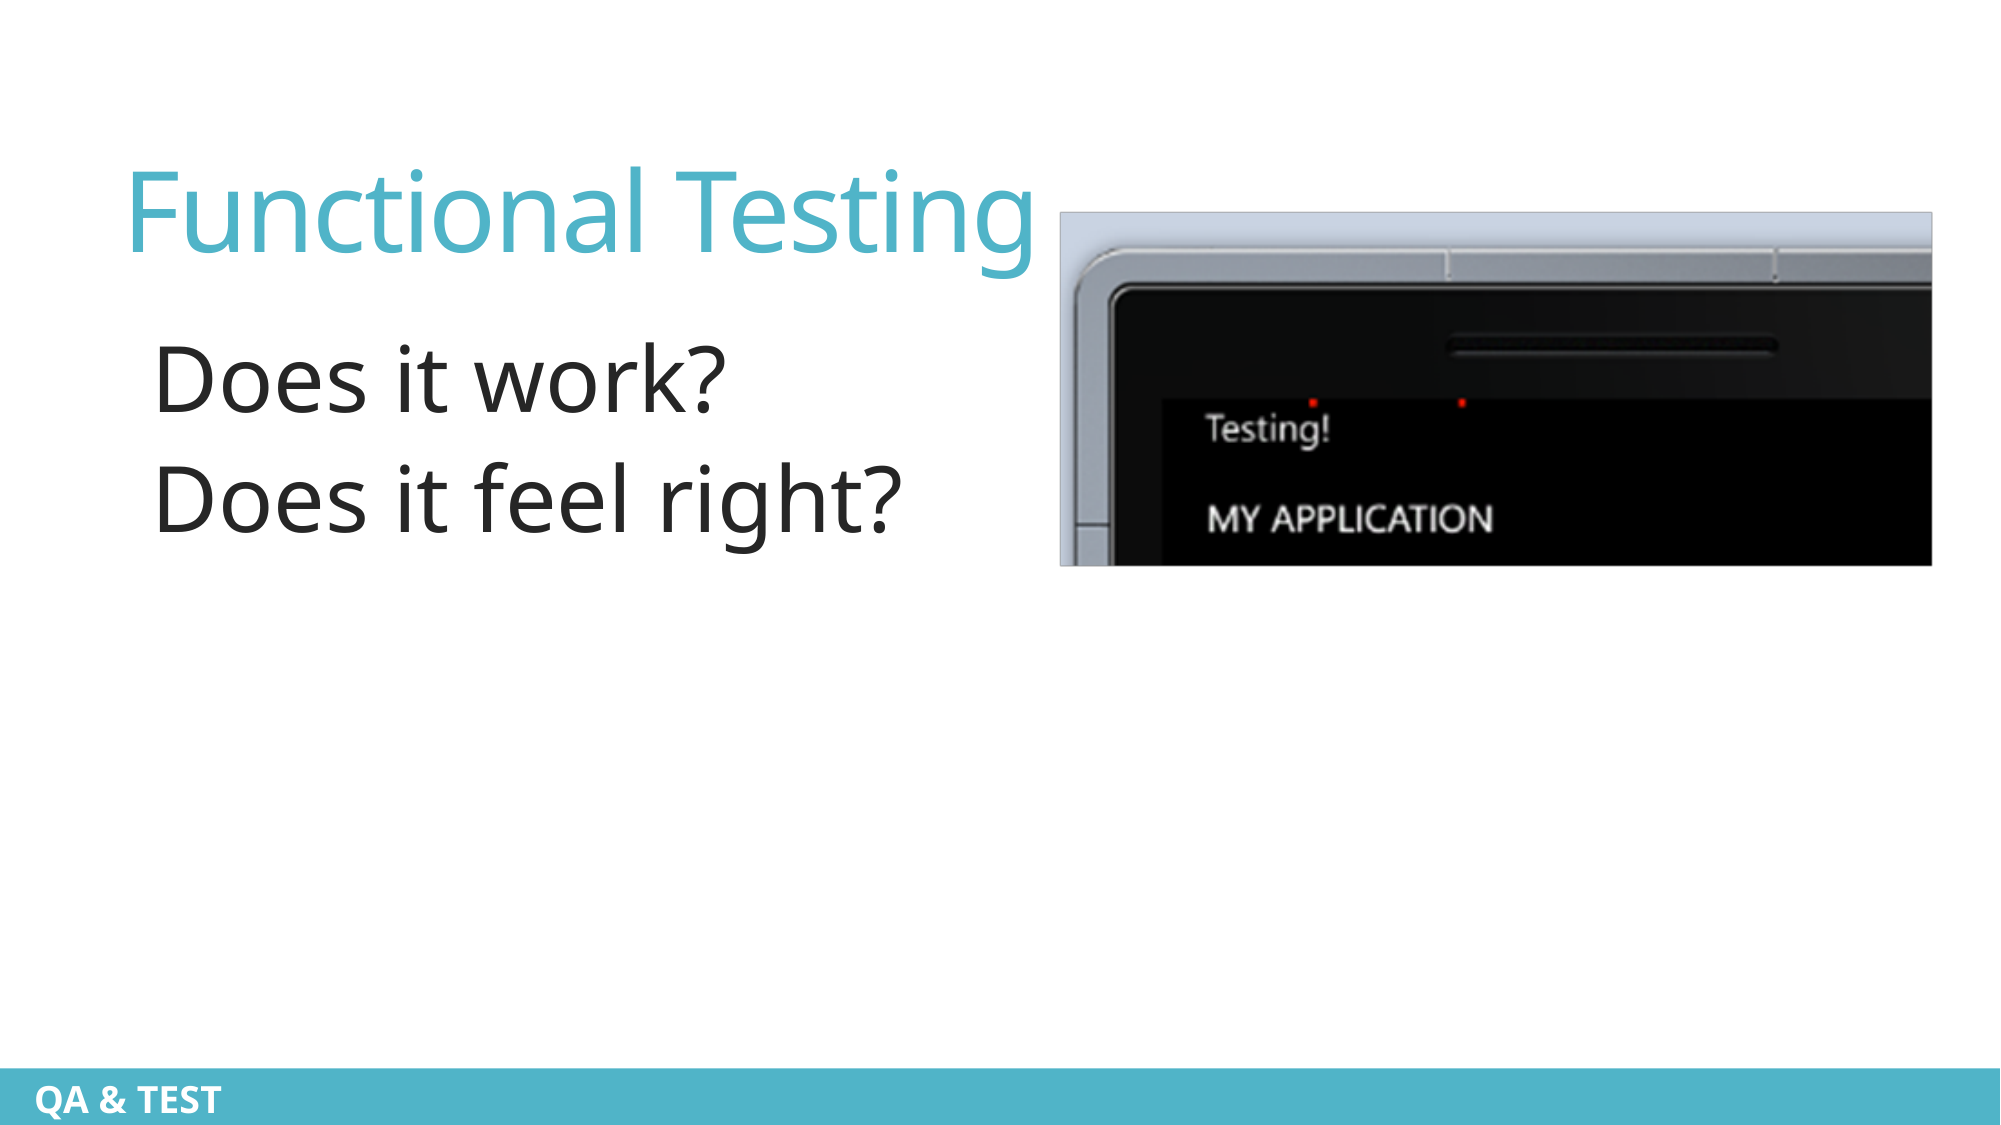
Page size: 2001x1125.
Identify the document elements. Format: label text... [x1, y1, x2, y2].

title Functional Testing [107, 81, 1875, 354]
list Does it work? Does it feel right? [111, 329, 1876, 948]
picture [1056, 209, 1936, 571]
text_box QA & TEST [0, 1068, 2000, 1125]
